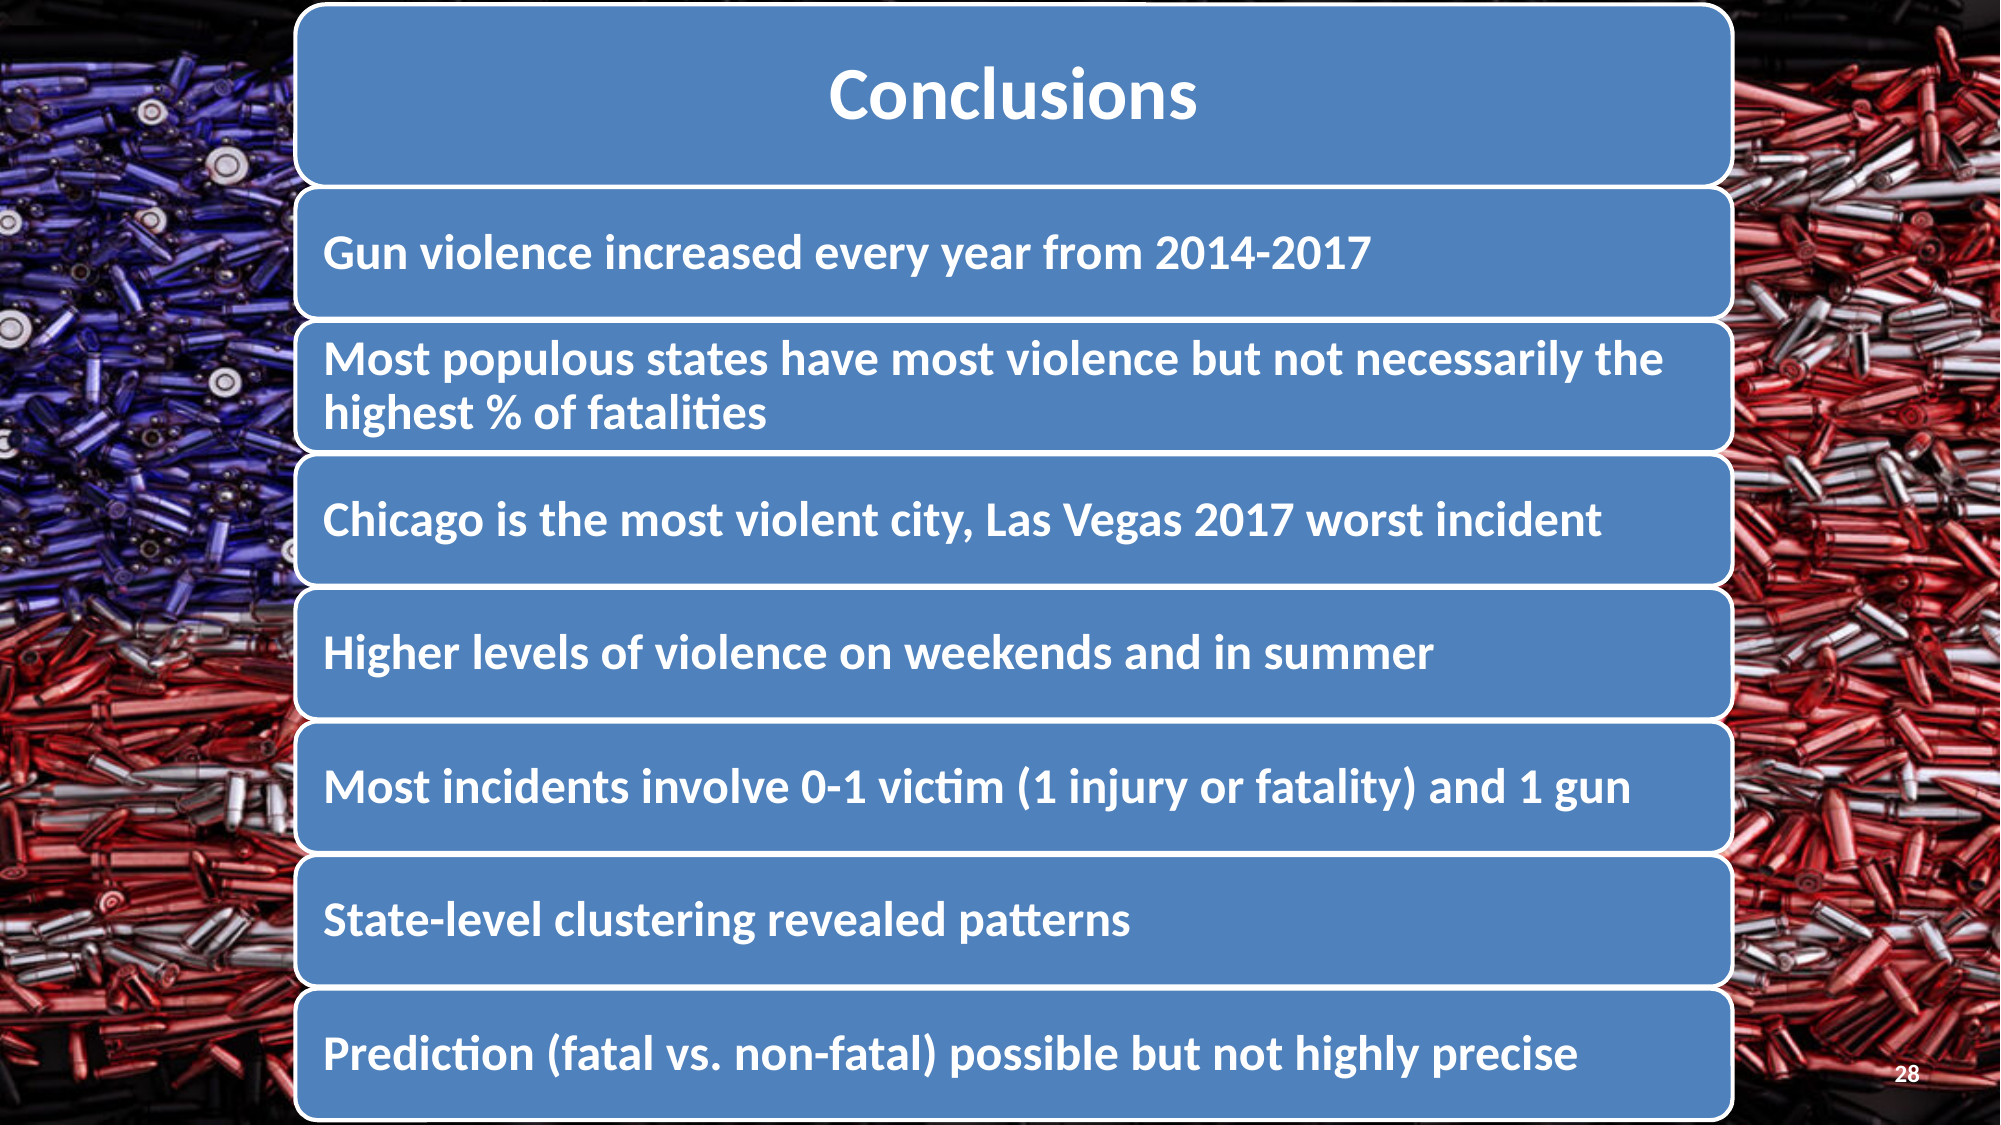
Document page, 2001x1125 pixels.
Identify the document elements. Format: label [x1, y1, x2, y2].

text_box [295, 193, 1733, 1121]
text_box [295, 4, 1733, 187]
list [0, 0, 2000, 1125]
